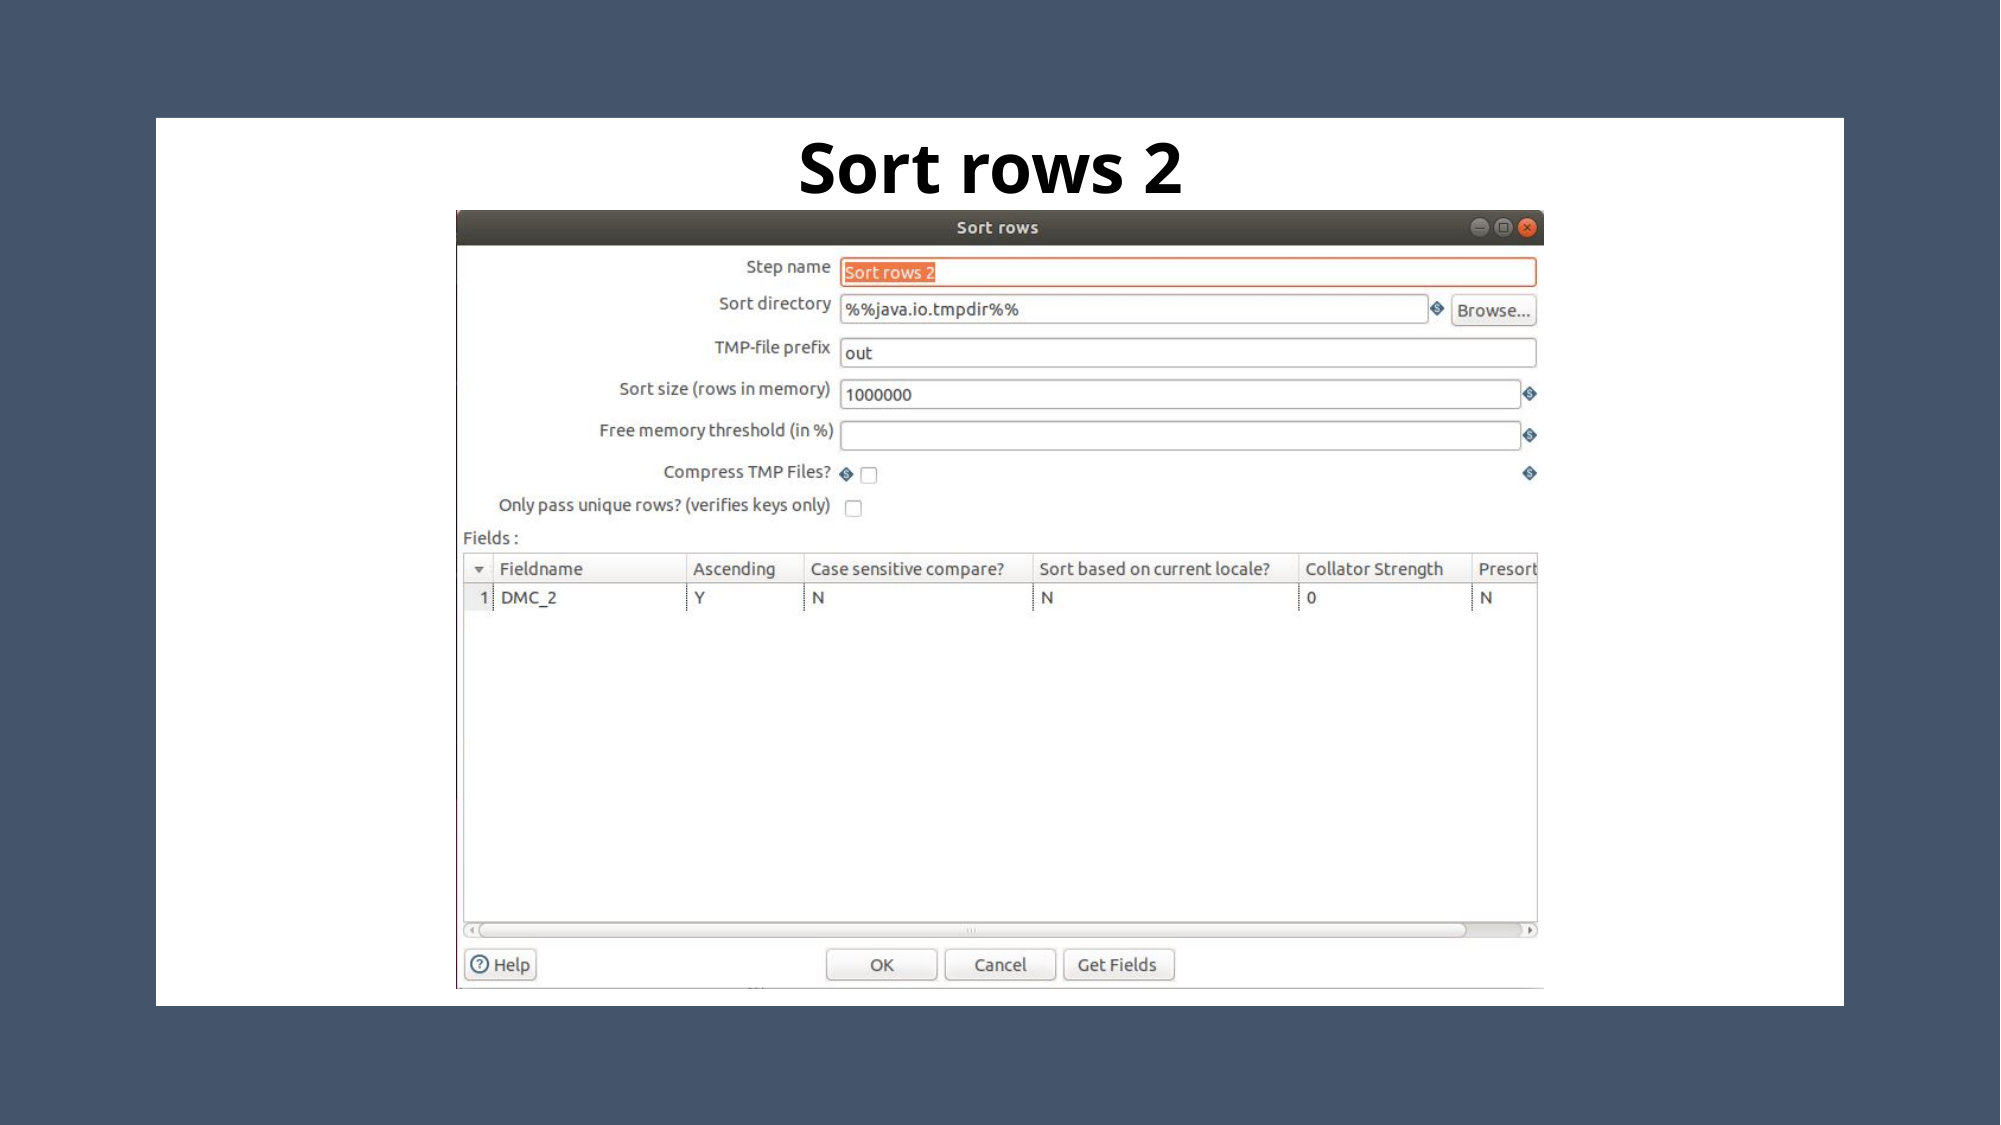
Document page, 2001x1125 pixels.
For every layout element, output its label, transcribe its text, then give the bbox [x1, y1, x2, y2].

picture [456, 210, 1544, 989]
title Sort rows 2 [156, 113, 1844, 233]
